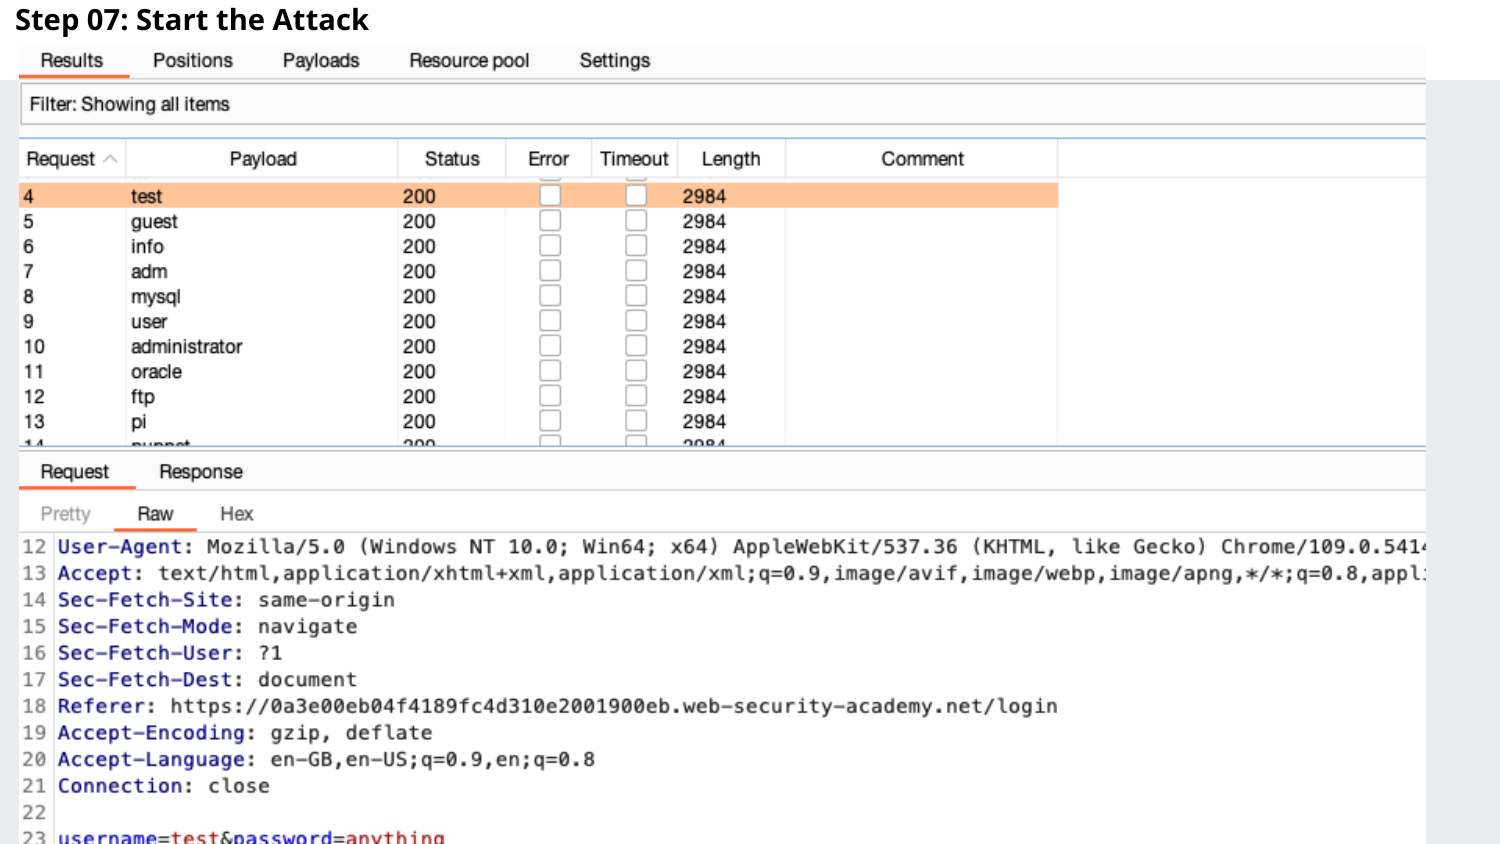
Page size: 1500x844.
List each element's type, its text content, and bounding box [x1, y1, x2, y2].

picture [19, 46, 1426, 844]
text_box Step 07: Start the Attack [0, 0, 674, 115]
